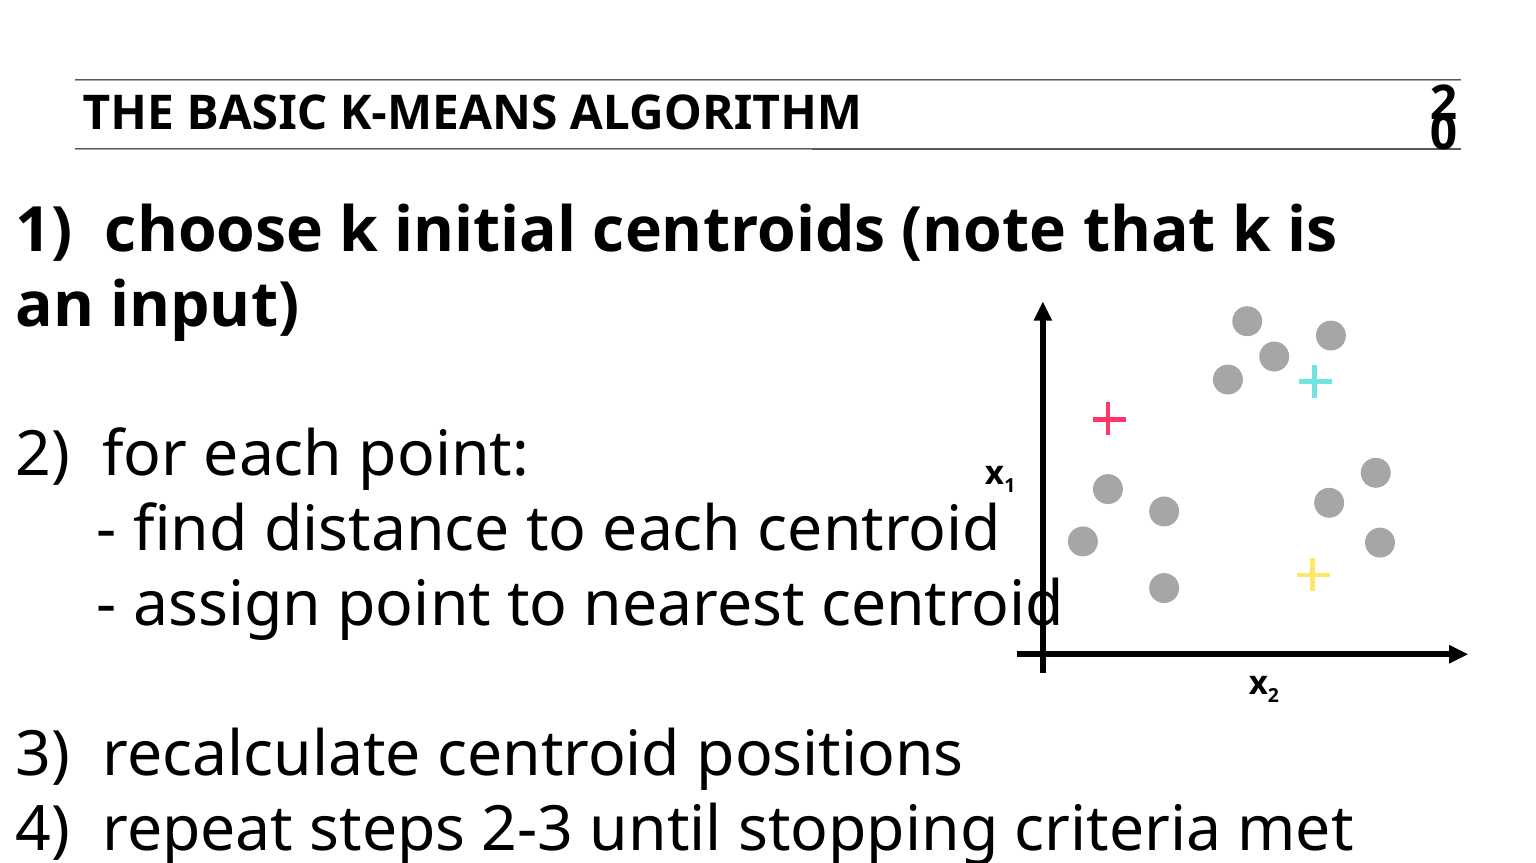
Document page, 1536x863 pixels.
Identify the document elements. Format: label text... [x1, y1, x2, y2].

text_box [1232, 306, 1263, 337]
text_box 1) choose k initial centroids (note that k is an input) 2) for each point: - find distance to each centroid - assign point to nearest centroid 3) recalculate centroid positions 4) repeat steps 2-3 until stopping criteria met [0, 181, 1376, 863]
slide_number 20 [1419, 86, 1461, 138]
text_box [1092, 474, 1123, 505]
text_box [1315, 320, 1346, 351]
text_box [1067, 526, 1098, 557]
text_box [1149, 496, 1180, 527]
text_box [1297, 557, 1331, 591]
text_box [1092, 401, 1127, 436]
text_box x1 [966, 443, 1034, 504]
text_box [1365, 527, 1396, 558]
list The basic K-means algorithm [67, 81, 1118, 132]
text_box [1212, 364, 1243, 395]
text_box [1259, 341, 1290, 372]
text_box [1149, 573, 1180, 604]
text_box x2 [1230, 662, 1297, 714]
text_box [1299, 364, 1333, 398]
text_box [1360, 457, 1391, 488]
text_box [1314, 487, 1345, 518]
